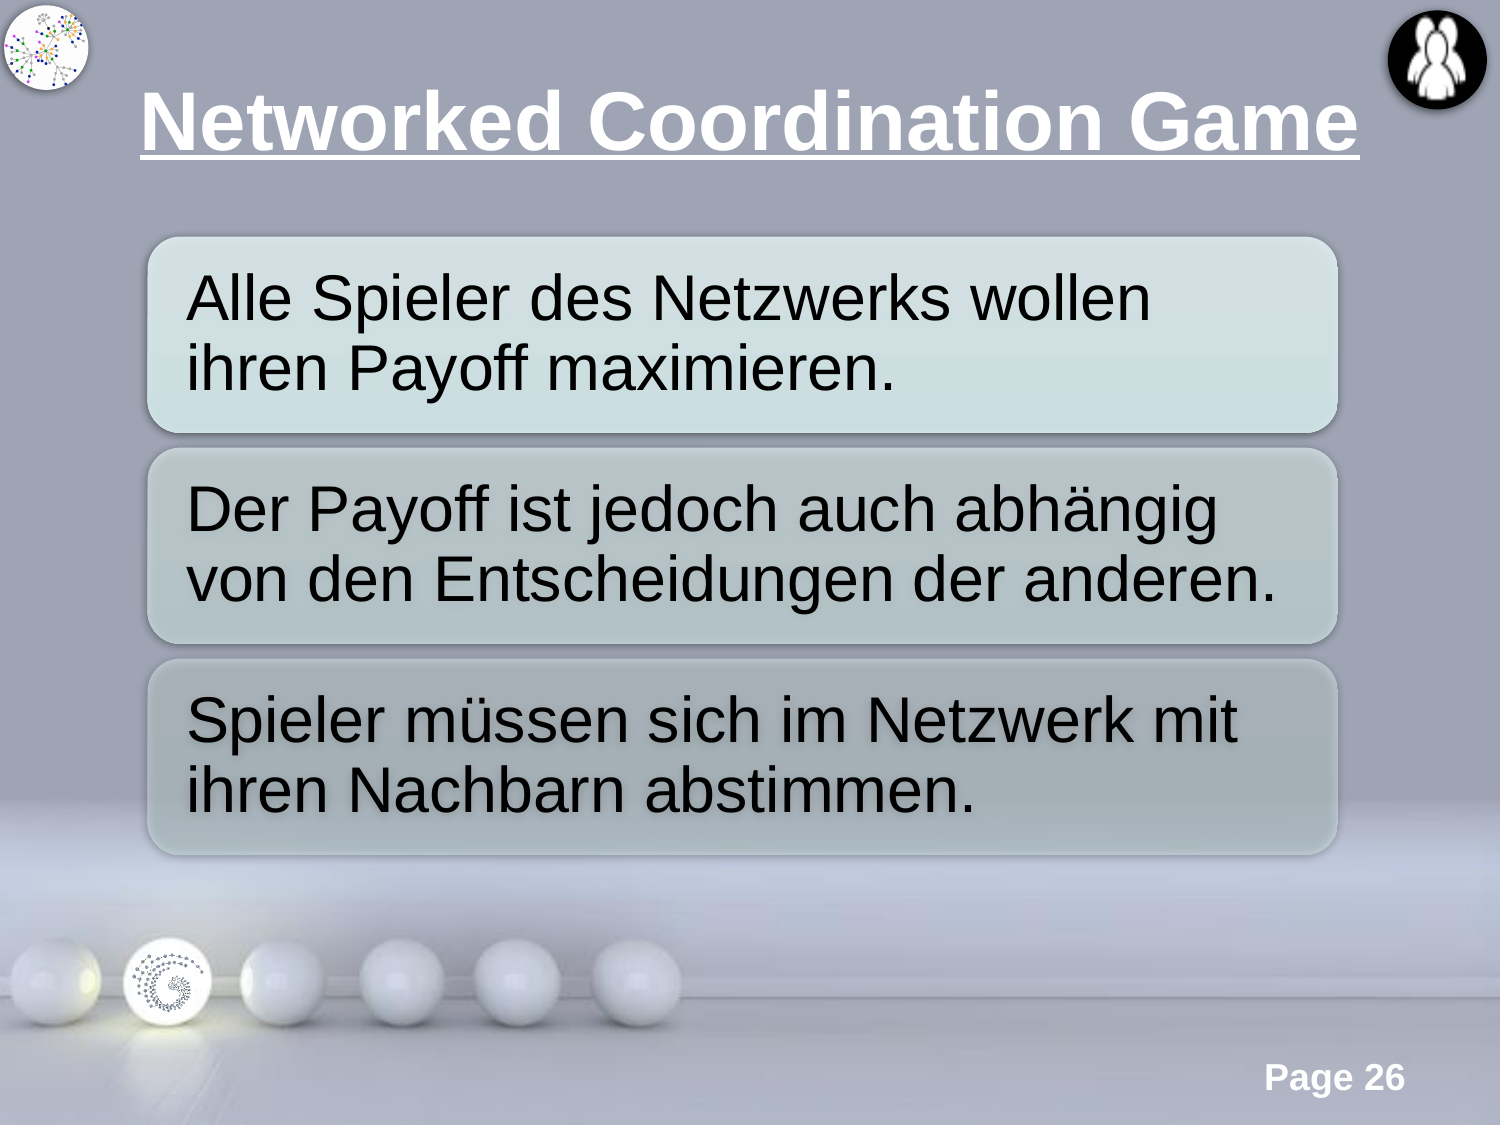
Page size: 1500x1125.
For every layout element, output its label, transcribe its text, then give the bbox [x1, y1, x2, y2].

text_box [1387, 10, 1487, 110]
picture [0, 0, 1500, 1125]
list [147, 231, 1338, 860]
title Networked Coordination Game [103, 59, 1397, 278]
text_box [4, 5, 89, 90]
